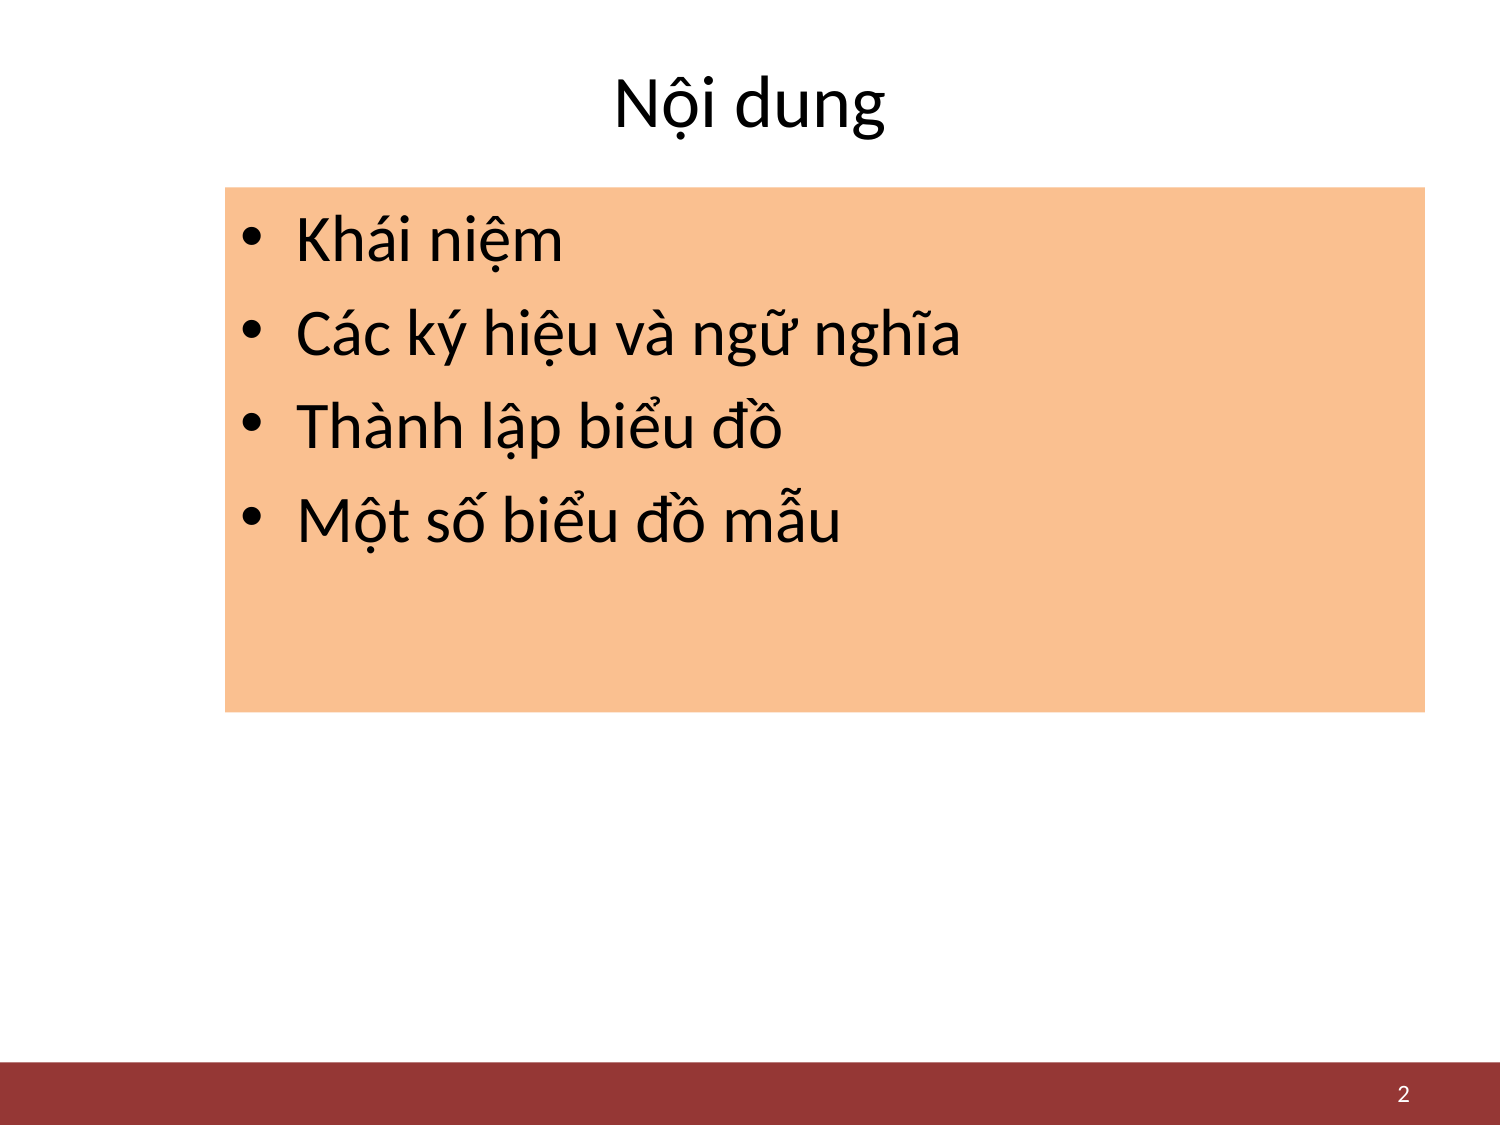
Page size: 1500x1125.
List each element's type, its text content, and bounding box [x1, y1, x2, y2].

slide_number 2 [1074, 1072, 1425, 1113]
list Khái niệm Các ký hiệu và ngữ nghĩa Thành lập biểu đồ Một số biểu đồ mẫu [225, 187, 1425, 713]
title Nội dung [75, 45, 1425, 150]
